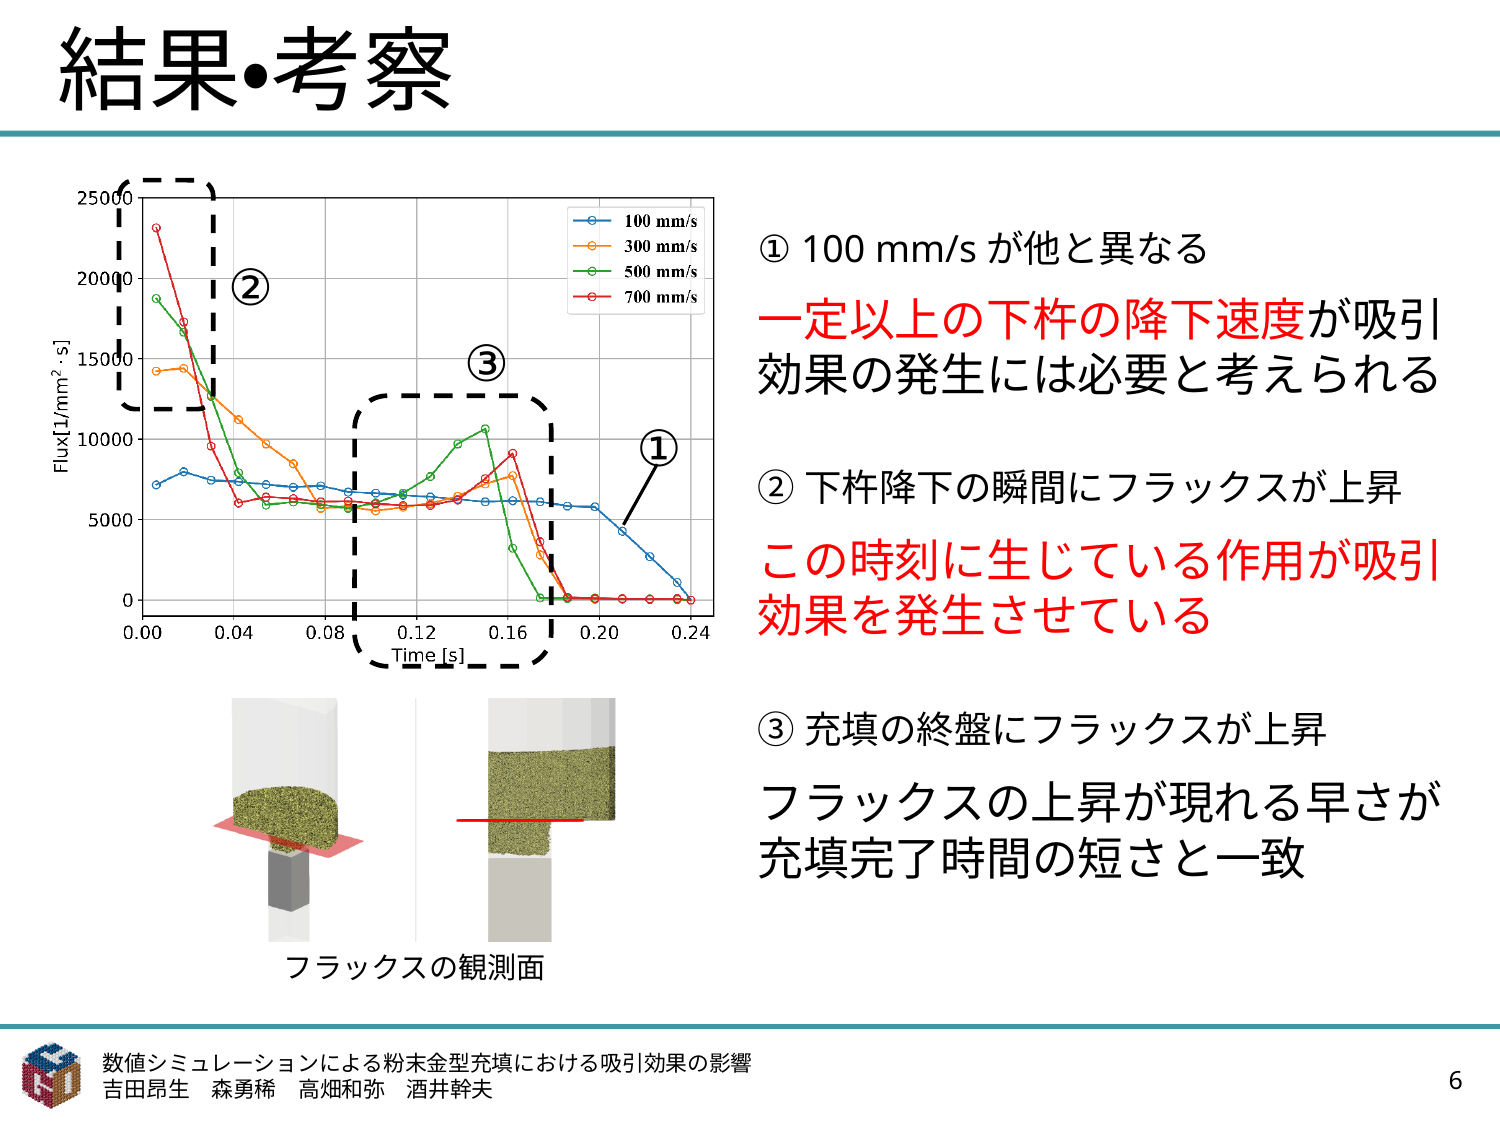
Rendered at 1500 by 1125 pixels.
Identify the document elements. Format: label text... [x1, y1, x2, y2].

picture [50, 167, 720, 673]
picture [171, 698, 659, 942]
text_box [623, 464, 658, 525]
text_box この時刻に生じている作用が吸引効果を発生させている [742, 524, 1488, 650]
text_box フラックスの上昇が現れる早さが充填完了時間の短さと一致 [742, 766, 1488, 892]
text_box ③充填の終盤にフラックスが上昇 [742, 698, 1486, 759]
title 結果・考察 [0, 0, 1486, 131]
text_box 一定以上の下杵の降下速度が吸引効果の発生には必要と考えられる [742, 282, 1488, 408]
text_box ① 100 mm/sが他と異なる [742, 217, 1486, 277]
picture [21, 1040, 81, 1109]
text_box フラックスの観測面 [171, 942, 659, 992]
text_box ②下杵降下の瞬間にフラックスが上昇 [742, 456, 1486, 517]
